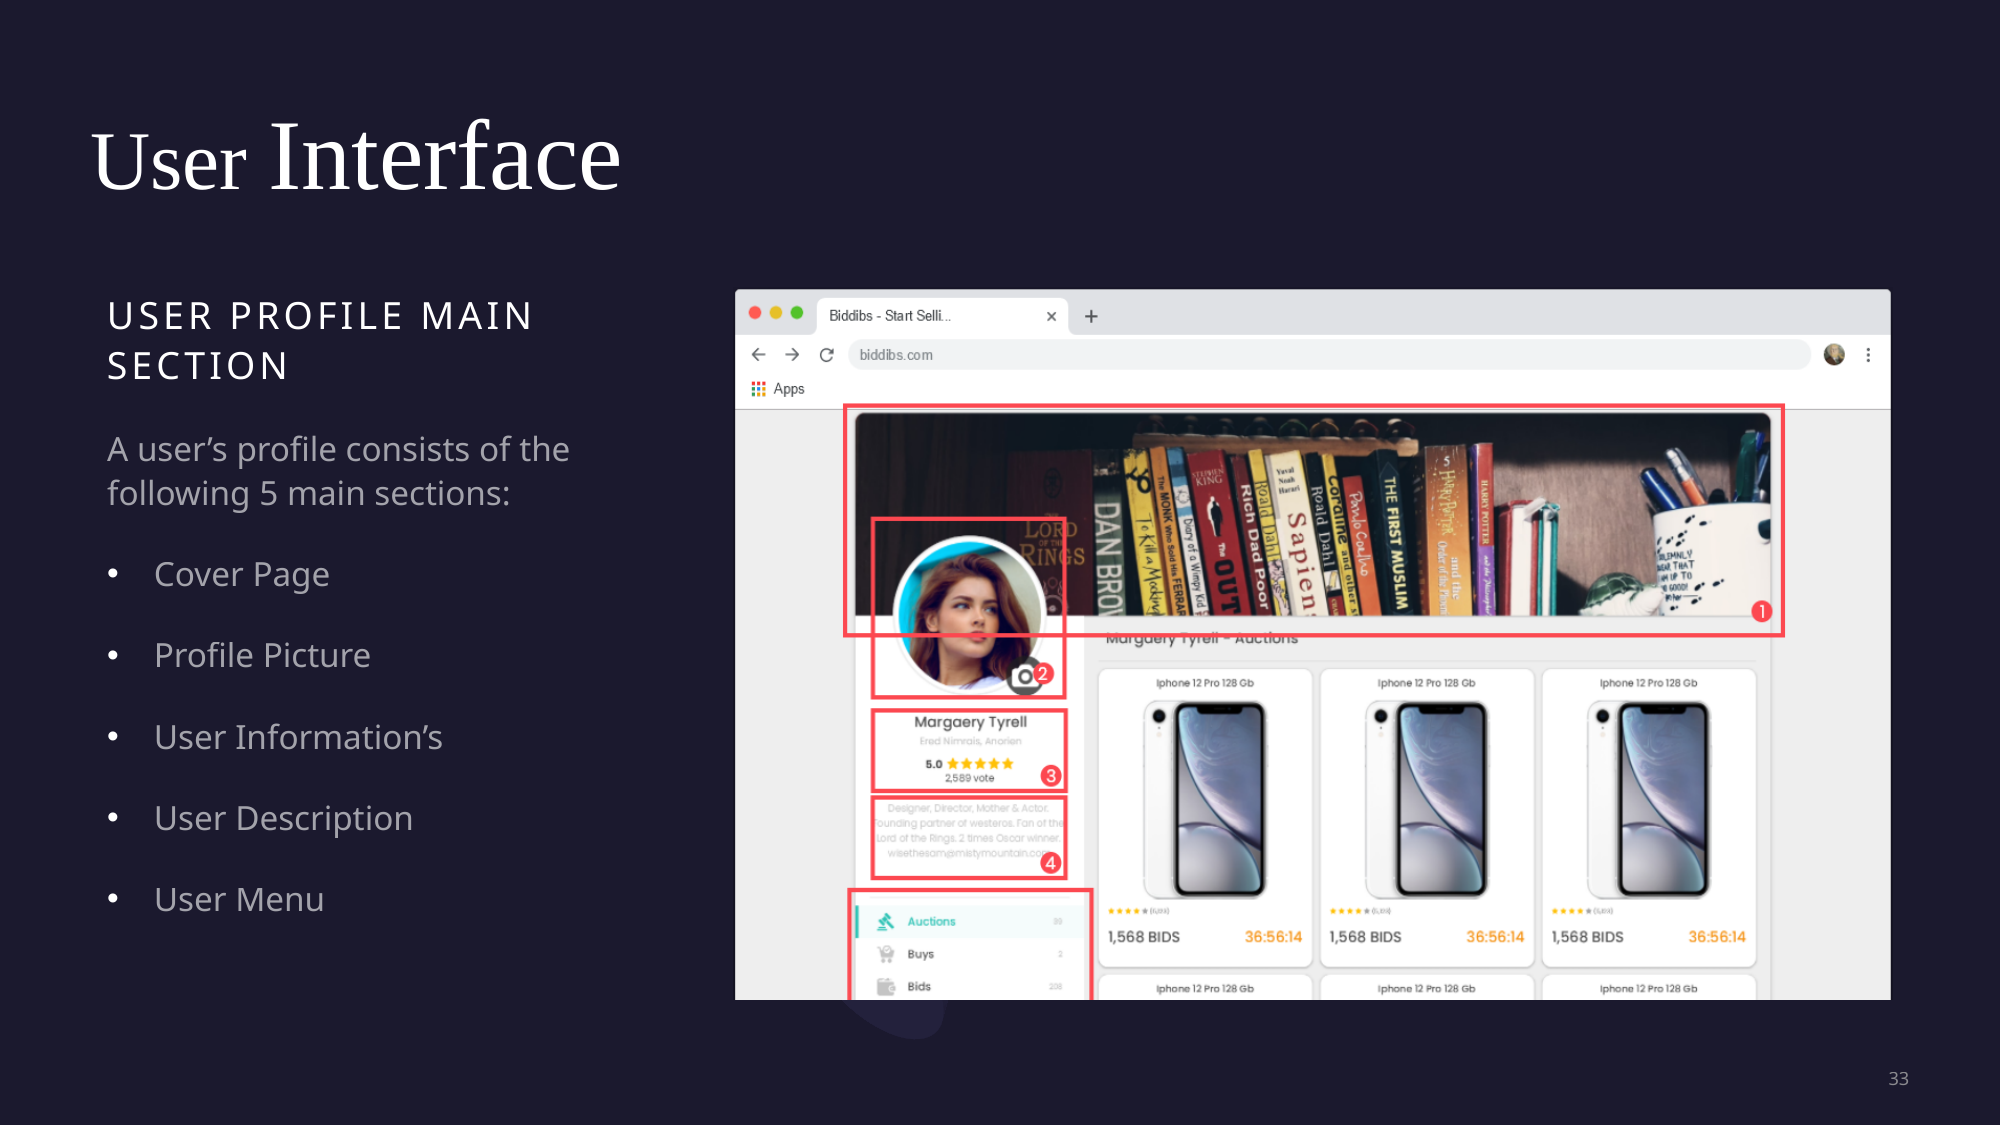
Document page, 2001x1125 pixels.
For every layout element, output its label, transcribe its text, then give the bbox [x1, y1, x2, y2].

slide_number 33 [1632, 1067, 1910, 1093]
list A user’s profile consists of the following 5 main sections: Cover Page Profile Picture User Information’s User Description User Menu [107, 424, 676, 1000]
title User Interface [90, 90, 1910, 252]
text_box User Profile Main Section [106, 287, 676, 385]
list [733, 287, 1893, 1000]
